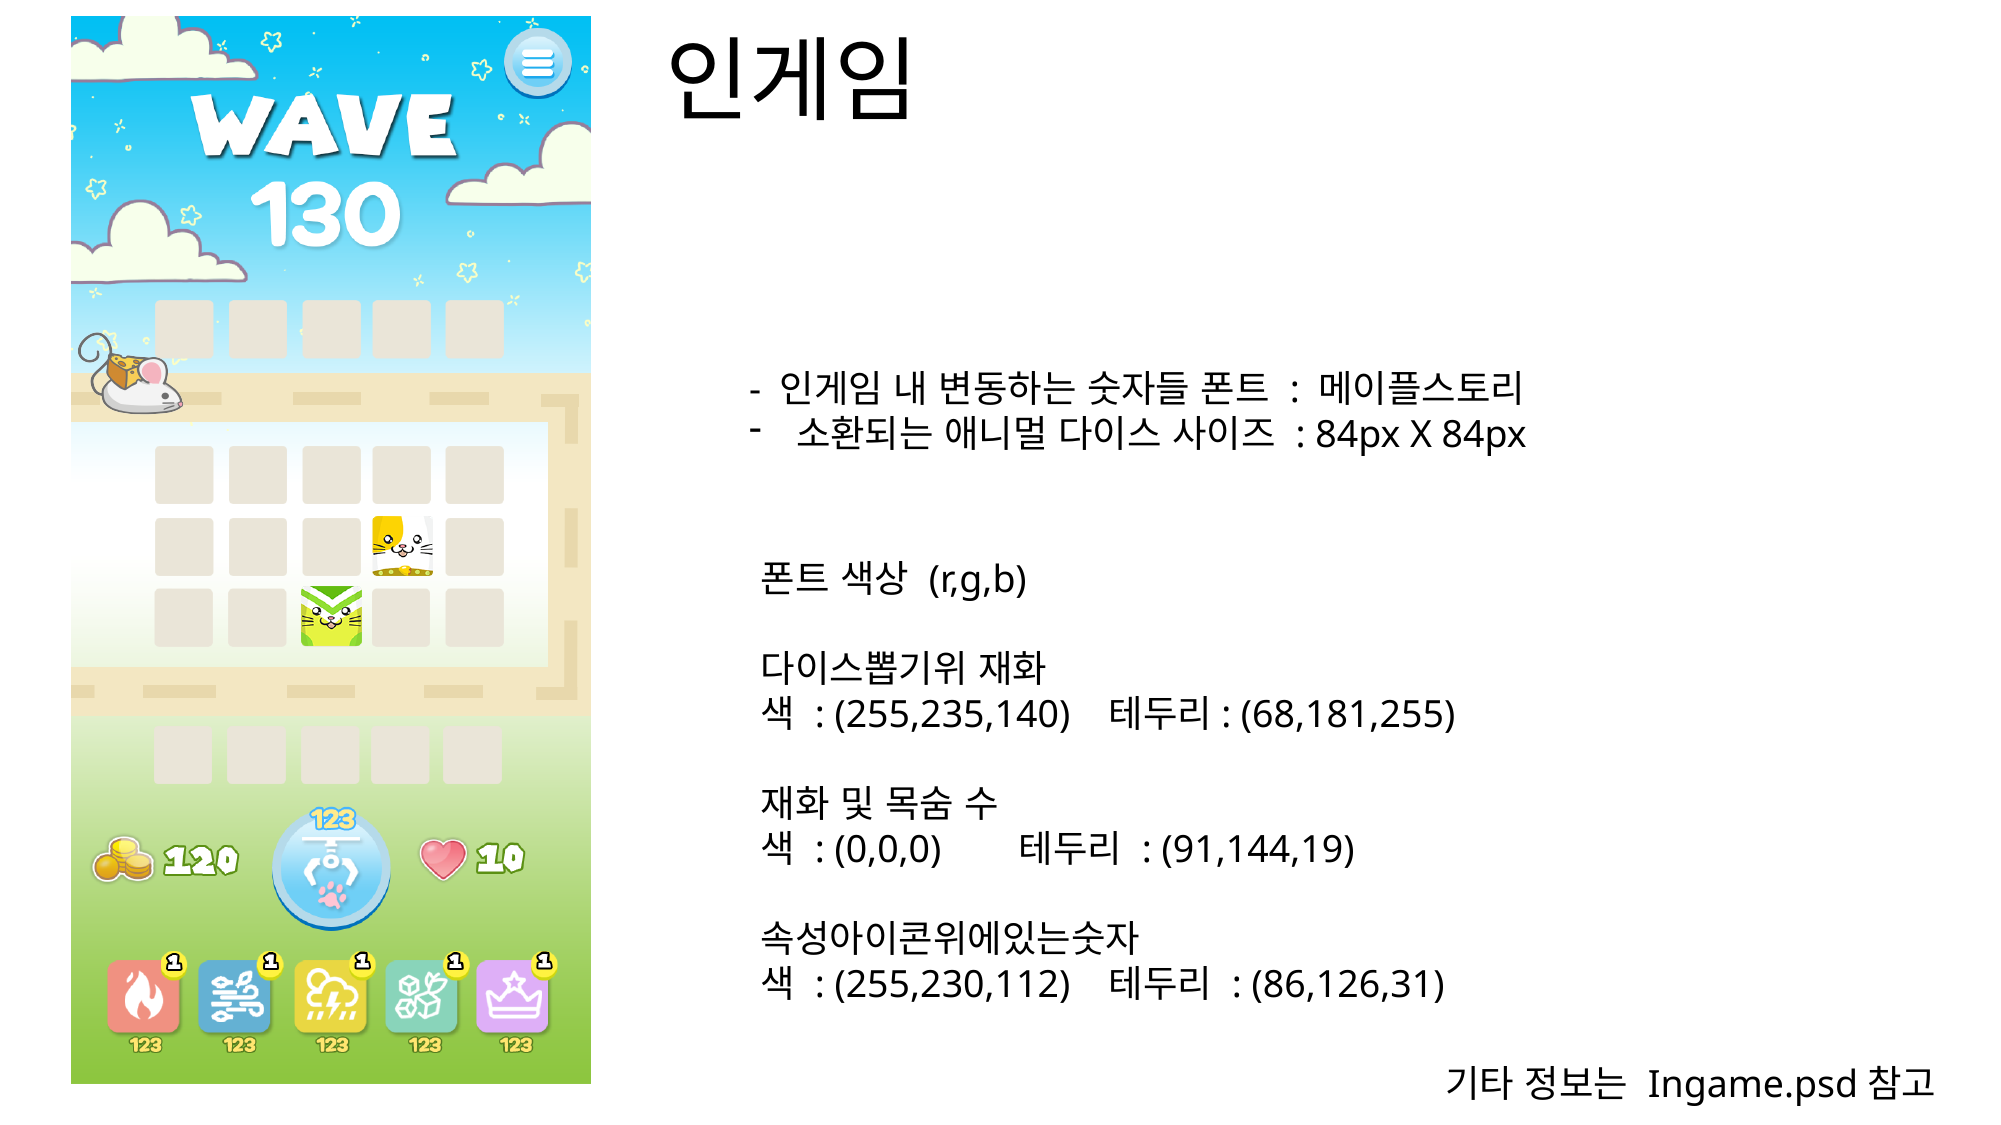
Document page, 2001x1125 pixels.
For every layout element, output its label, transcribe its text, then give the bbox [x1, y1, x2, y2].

picture [264, 32, 271, 41]
text_box 기타 정보는 Ingame.psd참고 [1430, 1053, 1951, 1113]
picture [482, 60, 489, 67]
picture [71, 16, 591, 1084]
text_box 폰트 색상 (r,g,b) 다이스뽑기위 재화 색 : (255,235,140) 테두리: (68,181,255) 재화 및 목숨 수 색 : (0,0,0) 테두리 : (91,144,19) 속성아이콘위에있는숫자 색 : (255,230,112) 테두리 : (86,126,31) [746, 547, 1732, 1103]
picture [274, 42, 281, 48]
text_box - 인게임 내 변동하는 숫자들 폰트 : 메이플스토리 소환되는 애니멀 다이스 사이즈 : 84px X 84px [734, 357, 1720, 463]
title 인게임 [650, 0, 967, 193]
